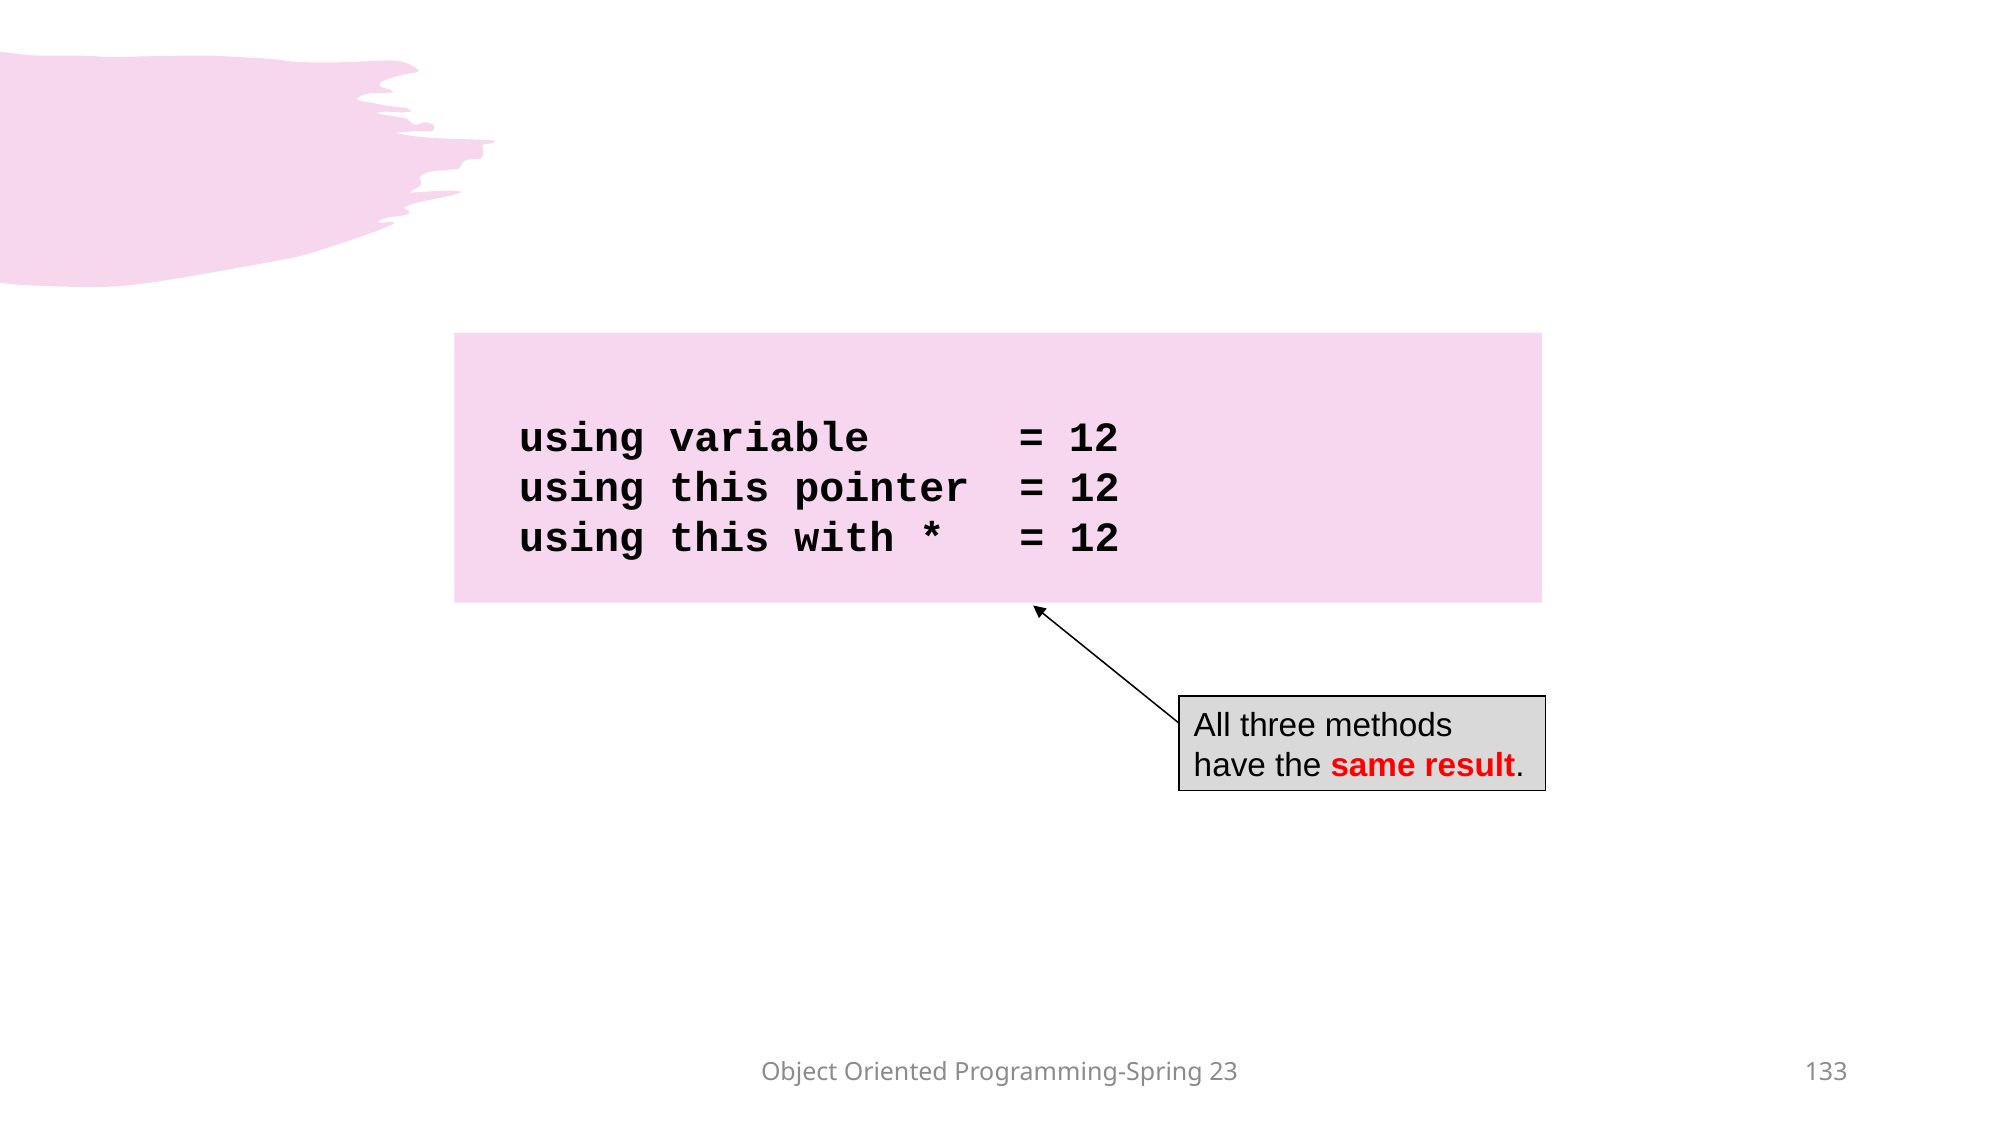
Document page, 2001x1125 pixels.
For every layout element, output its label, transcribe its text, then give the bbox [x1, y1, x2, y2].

footer Object Oriented Programming-Spring 23 [662, 1042, 1338, 1103]
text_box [454, 332, 1546, 793]
slide_number 133 [1412, 1042, 1863, 1103]
